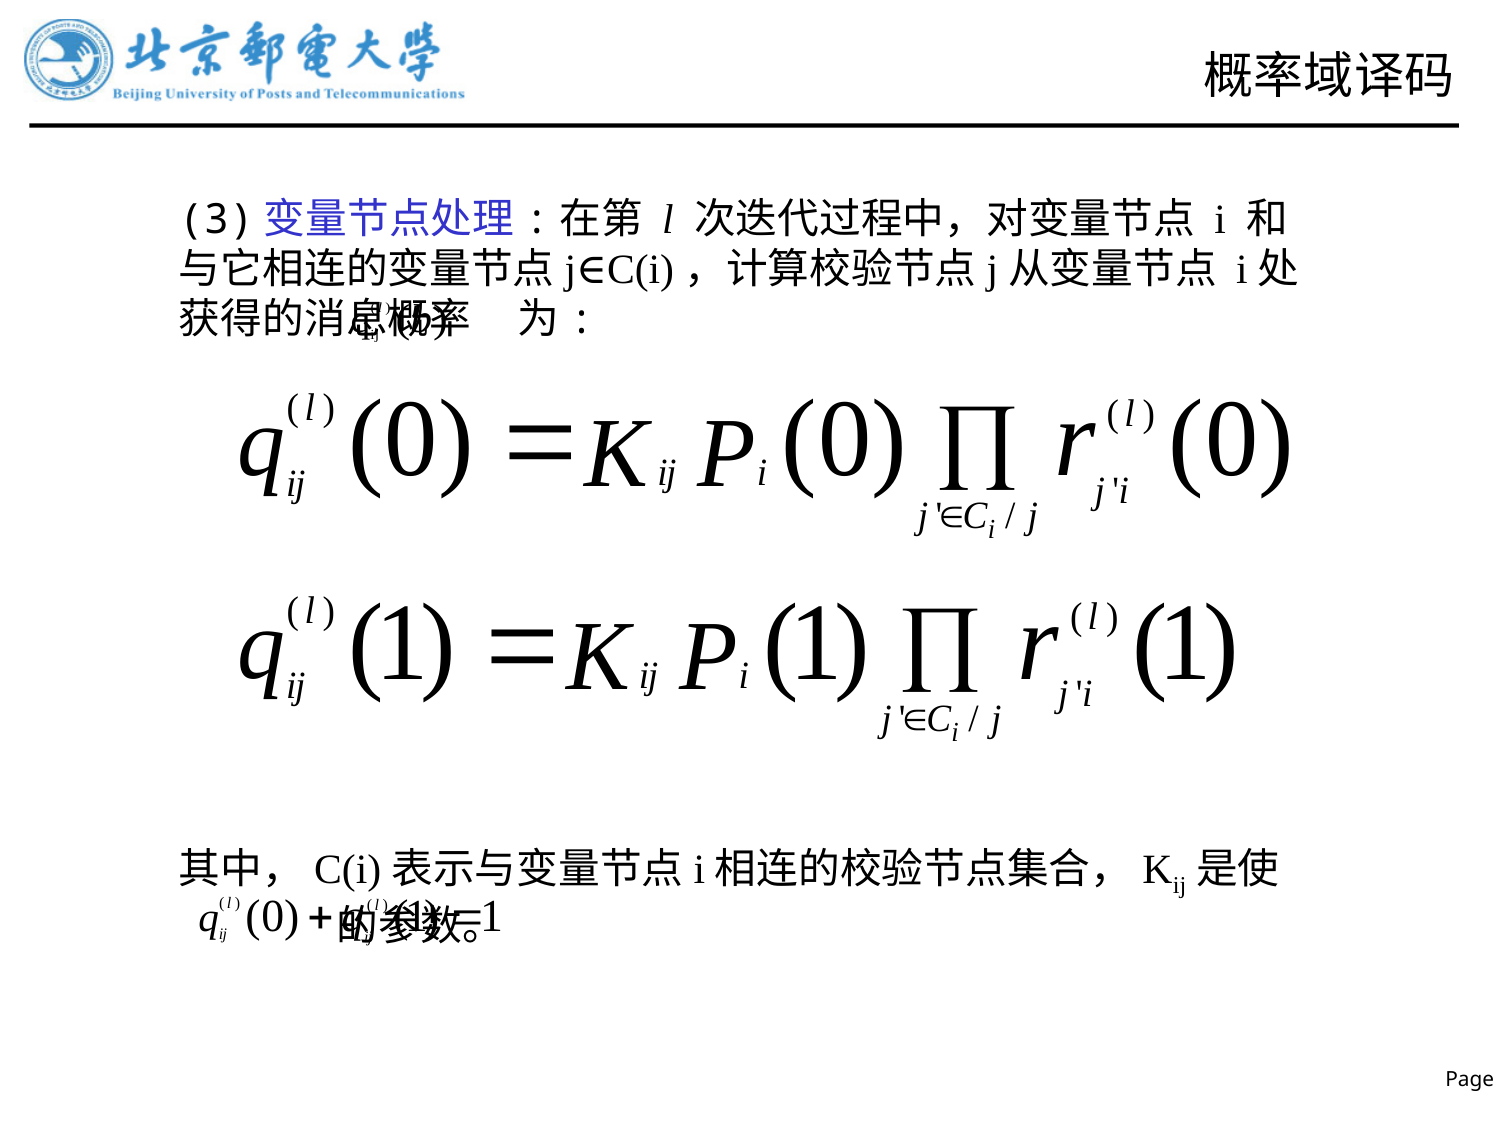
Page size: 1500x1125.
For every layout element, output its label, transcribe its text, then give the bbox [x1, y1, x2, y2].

text_box (3)变量节点处理:在第 l 次迭代过程中，对变量节点 i 和与它相连的变量节点j∈C(i)，计算校验节点j从变量节点 i处获得的消息概率 为: 其中，C(i)表示与变量节点i相连的校验节点集合，Kij是使 的参数。 [164, 184, 1336, 1006]
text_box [228, 378, 1303, 754]
picture [23, 19, 467, 102]
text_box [347, 296, 452, 349]
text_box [194, 889, 504, 952]
title 概率域译码 [768, 16, 1469, 130]
